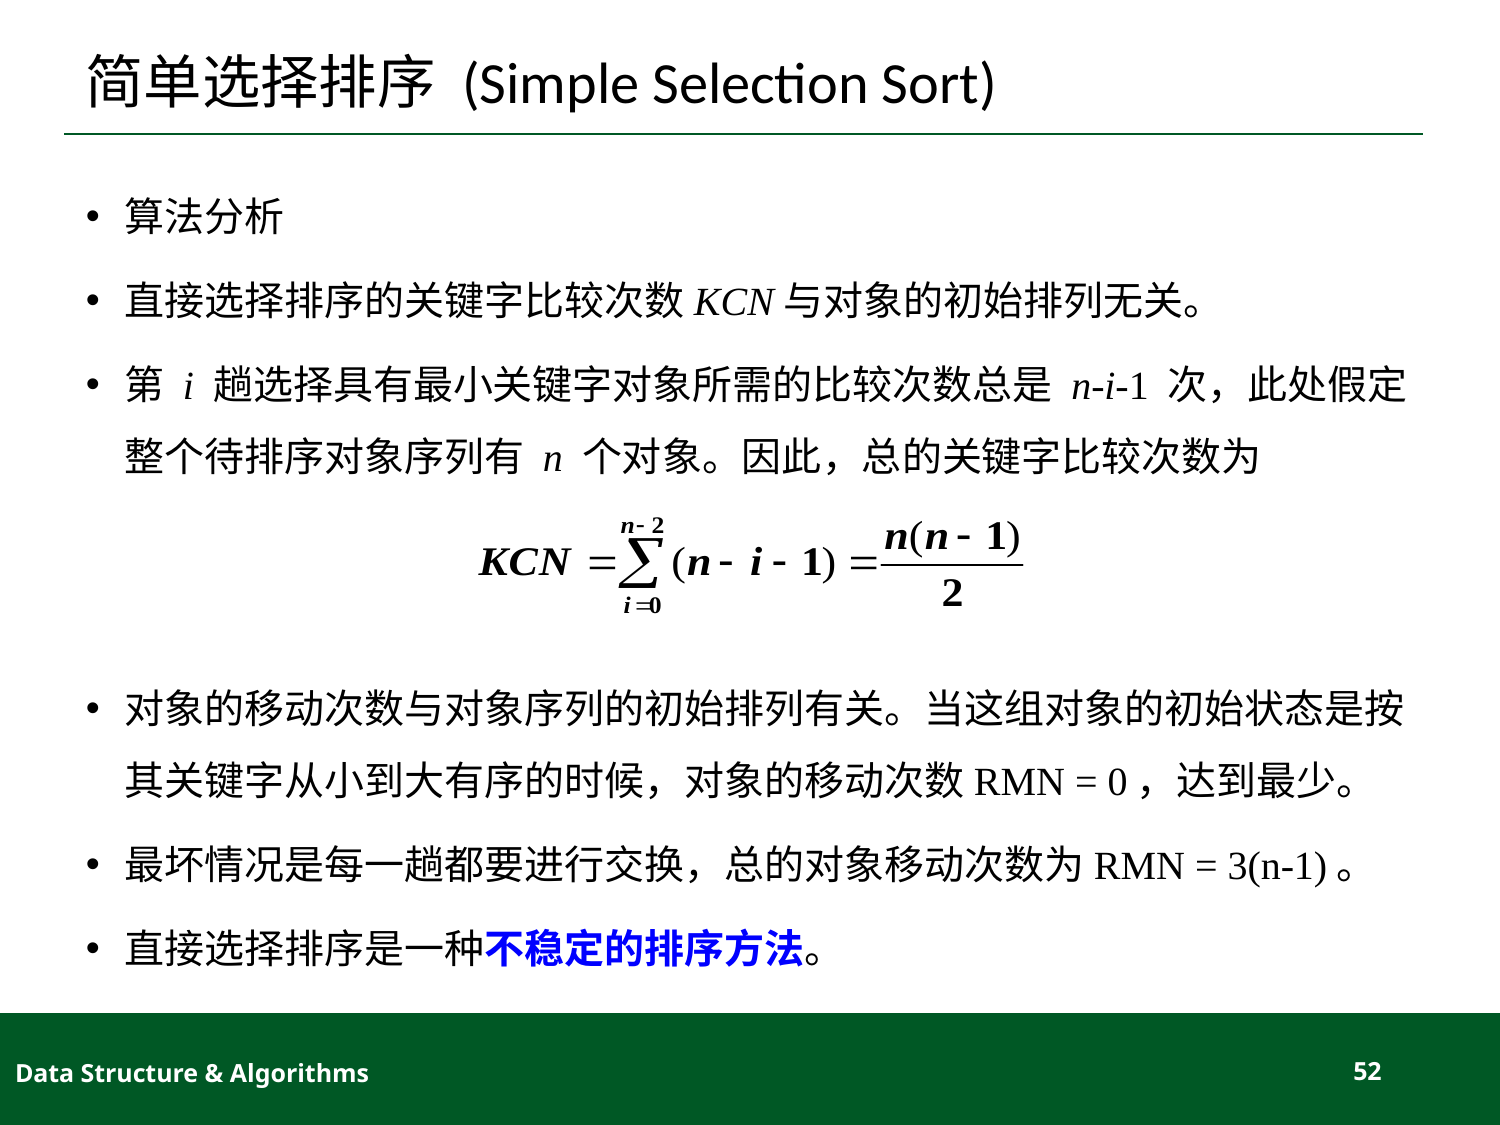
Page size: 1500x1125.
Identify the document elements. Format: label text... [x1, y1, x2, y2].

footer Data Structure & Algorithms [0, 1042, 507, 1103]
slide_number 52 [1059, 1042, 1397, 1103]
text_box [469, 507, 1031, 623]
title 简单选择排序 (Simple Selection Sort) [70, 34, 1430, 135]
list 算法分析 直接选择排序的关键字比较次数KCN与对象的初始排列无关。 第 i 趟选择具有最小关键字对象所需的比较次数总是 n-i-1 次，此处假定整个待排序对象序列有 n 个对象。因此，总的关键字比较次数为 对象的移动次数与对象序列的初始排列有关。当这组对象的初始状态是按其关键字从小到大有序的时候，对象的移动次数RMN = 0，达到最少。 最坏情况是每一趟都要进行交换，总的对象移动次数为RMN = 3(n-1)。 直接选择排序是一种不稳定的排序方法。 [70, 160, 1430, 991]
